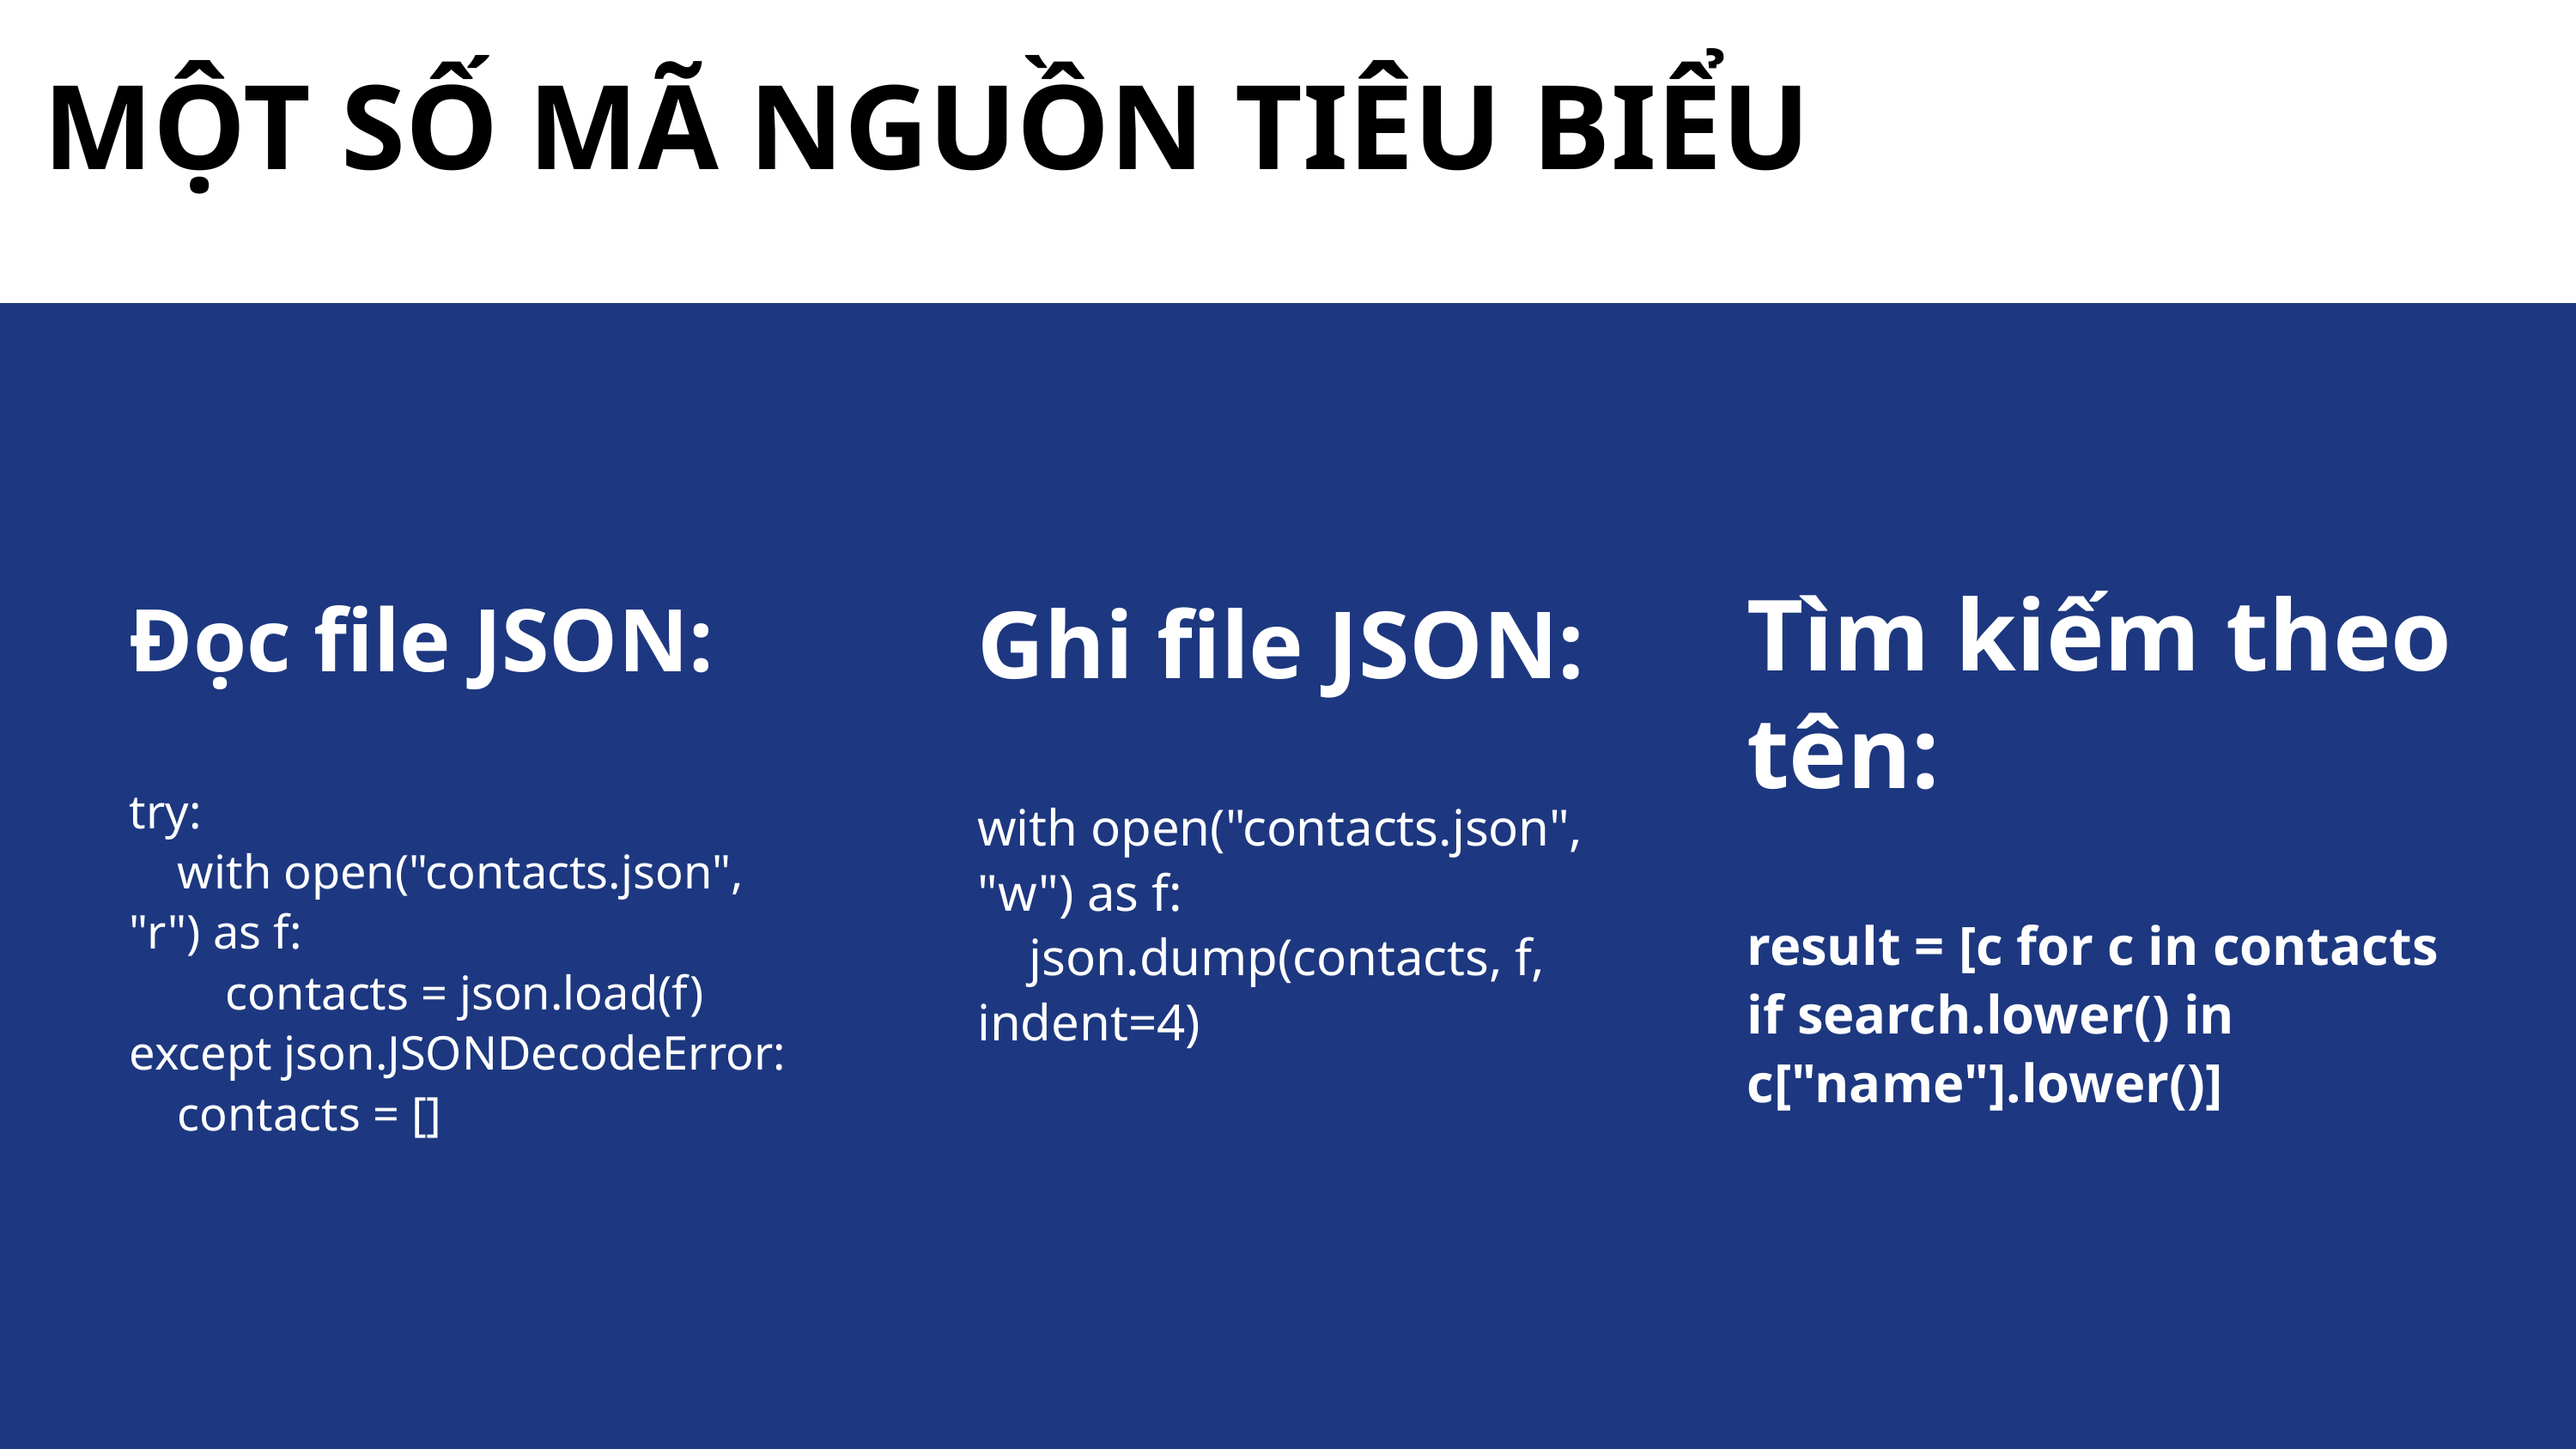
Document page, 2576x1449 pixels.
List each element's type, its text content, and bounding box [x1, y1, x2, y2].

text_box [104, 586, 868, 1146]
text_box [1709, 572, 2524, 1187]
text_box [941, 586, 1704, 1120]
text_box MỘT SỐ MÃ NGUỒN TIÊU BIỂU [43, 52, 1985, 193]
text_box [0, 303, 2576, 1449]
